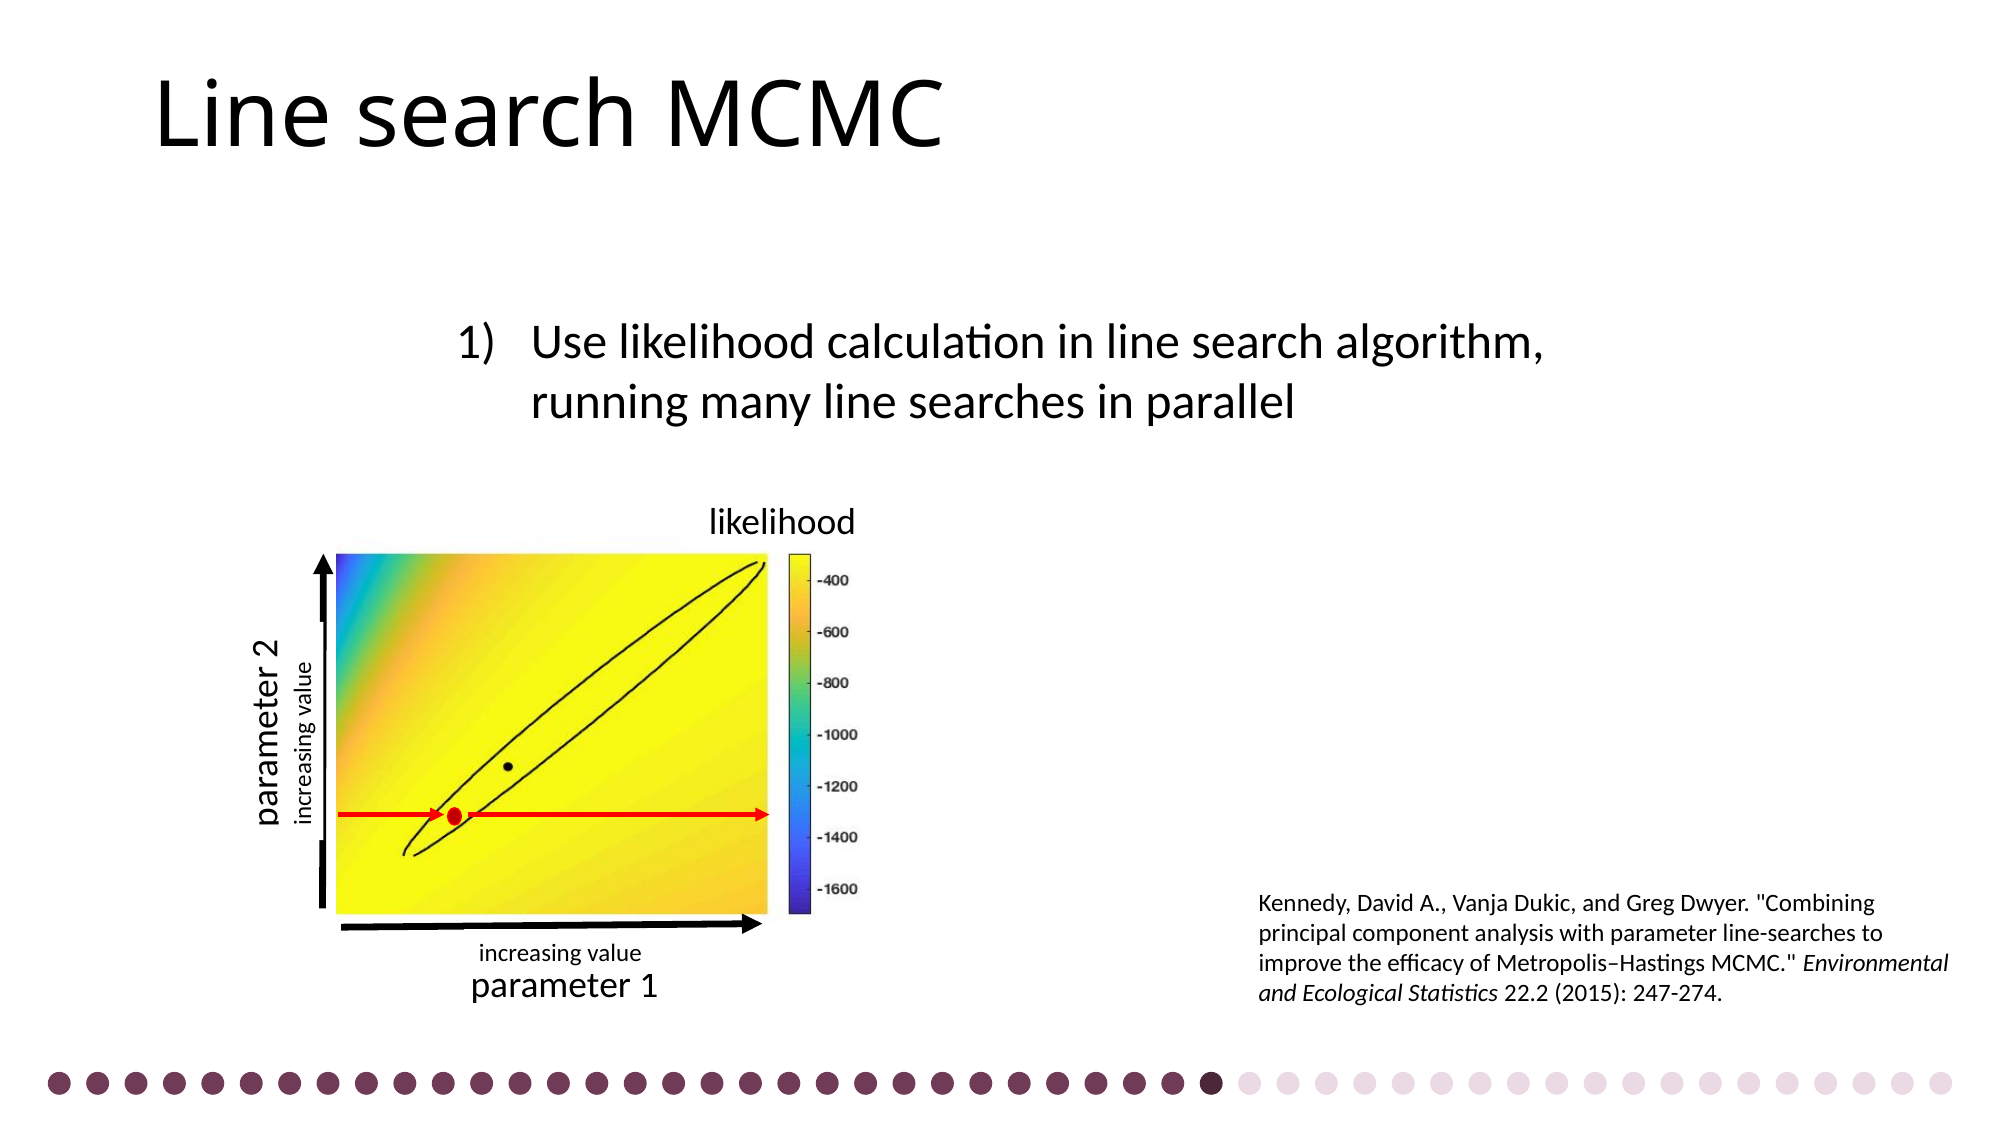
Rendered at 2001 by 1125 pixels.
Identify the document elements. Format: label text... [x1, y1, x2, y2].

text_box Use likelihood calculation in line search algorithm, running many line searches in parallel Use line search results in principal components analysis (PCA), to de-correlate the parameters Use PCA output to generate proposals for Metropolis-Hastings MCMC [427, 278, 1573, 857]
text_box Kennedy, David A., Vanja Dukic, and Greg Dwyer. "Combining principal component analysis with parameter line-searches to improve the efficacy of Metropolis–Hastings MCMC." Environmental and Ecological Statistics 22.2 (2015): 247-274. [1243, 879, 1974, 1014]
text_box Line search MCMC [137, 59, 1863, 278]
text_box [20, 1043, 1980, 1094]
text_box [309, 458, 1546, 984]
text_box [232, 490, 925, 1000]
